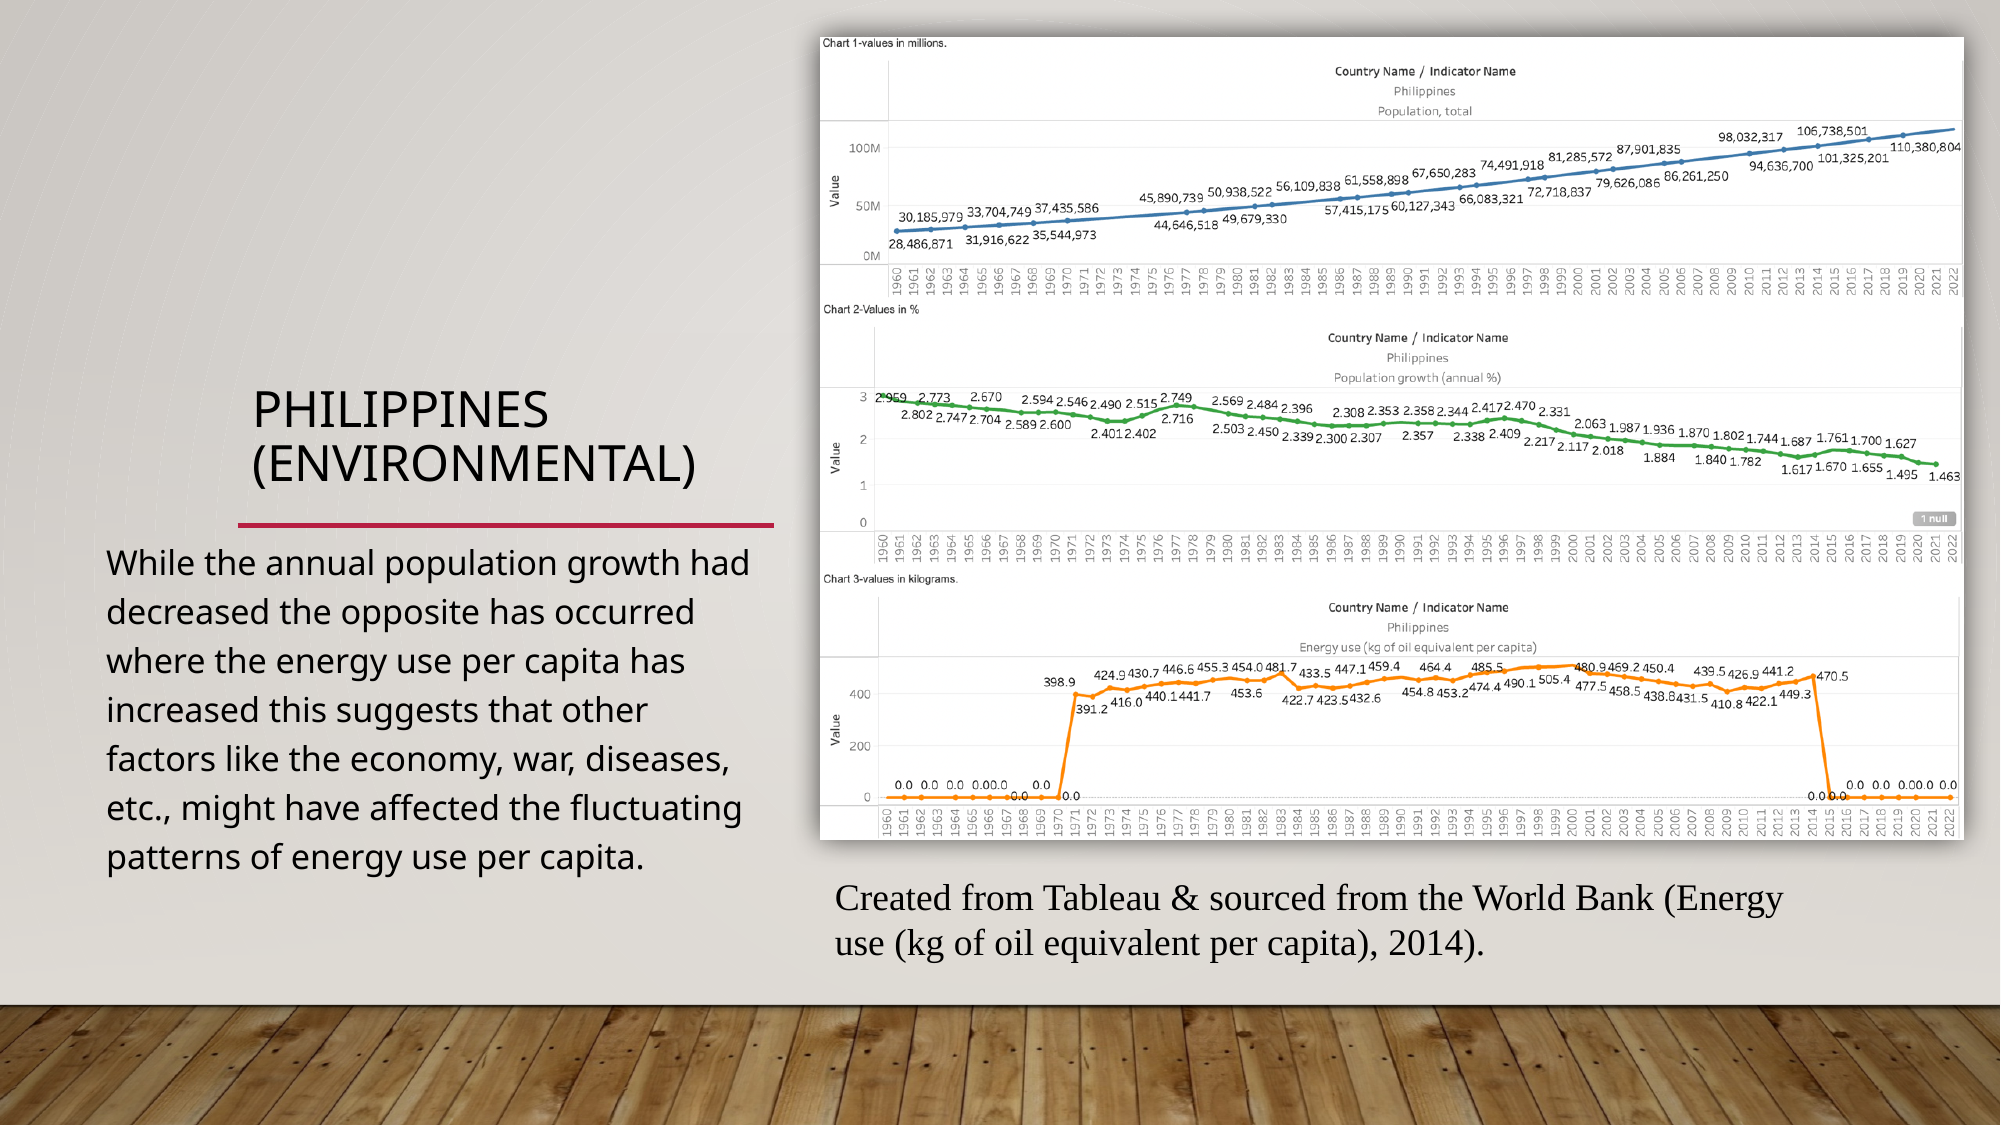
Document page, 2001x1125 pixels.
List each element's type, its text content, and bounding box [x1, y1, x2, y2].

picture [0, 1005, 2000, 1125]
title Philippines (environmental) [236, 131, 774, 500]
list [820, 37, 1964, 840]
text_box Created from Tableau & sourced from the World Bank (Energy use (kg of oil equivalent per capita), 2014). [820, 865, 1821, 971]
list While the annual population growth had decreased the opposite has occurred where the energy use per capita has increased this suggests that other factors like the economy, war, diseases, etc., might have affected the fluctuating patterns of energy use per capita. [91, 525, 775, 895]
